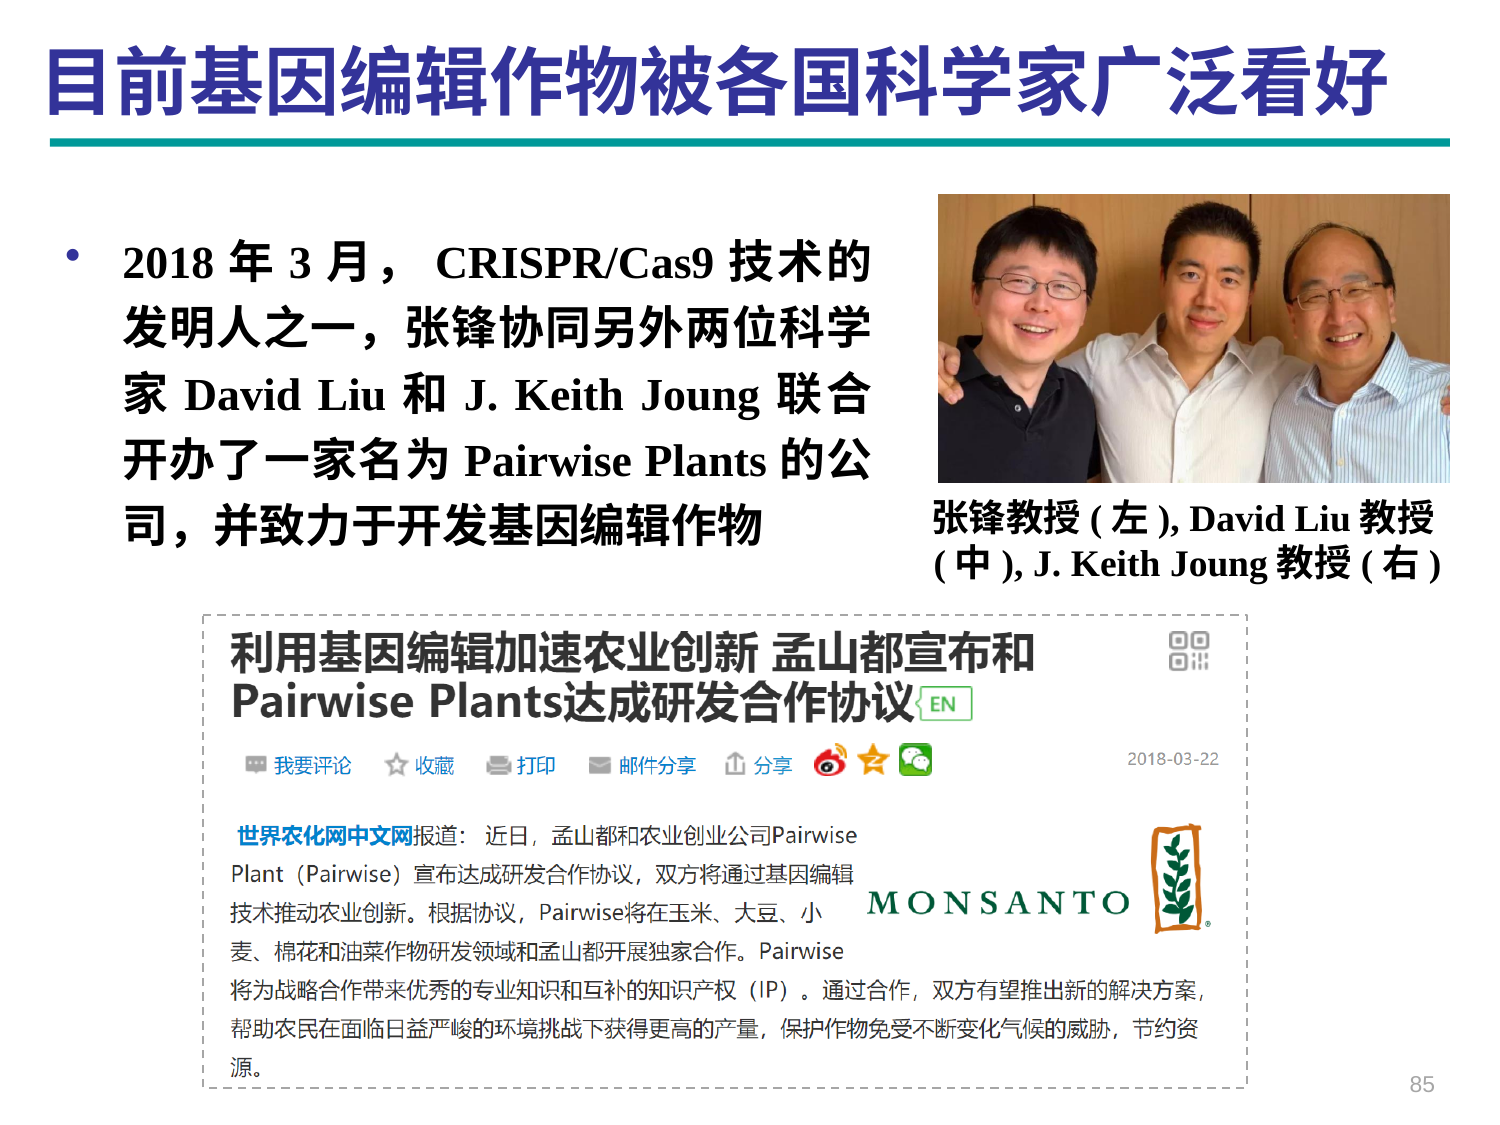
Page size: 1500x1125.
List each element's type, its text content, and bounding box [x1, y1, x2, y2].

title 目前基因编辑作物被各国科学家广泛看好 [24, 37, 1425, 135]
list 2018年3月，CRISPR/Cas9技术的发明人之一，张锋协同另外两位科学家David Liu和J. Keith Joung联合开办了一家名为Pairwise Plants的公司，并致力于开发基因编辑作物 [50, 214, 888, 624]
slide_number 85 [1137, 1062, 1450, 1114]
text_box 张锋教授(左), David Liu教授(中), J. Keith Joung教授(右) [887, 487, 1488, 592]
picture [937, 194, 1451, 484]
picture [203, 615, 1247, 1087]
